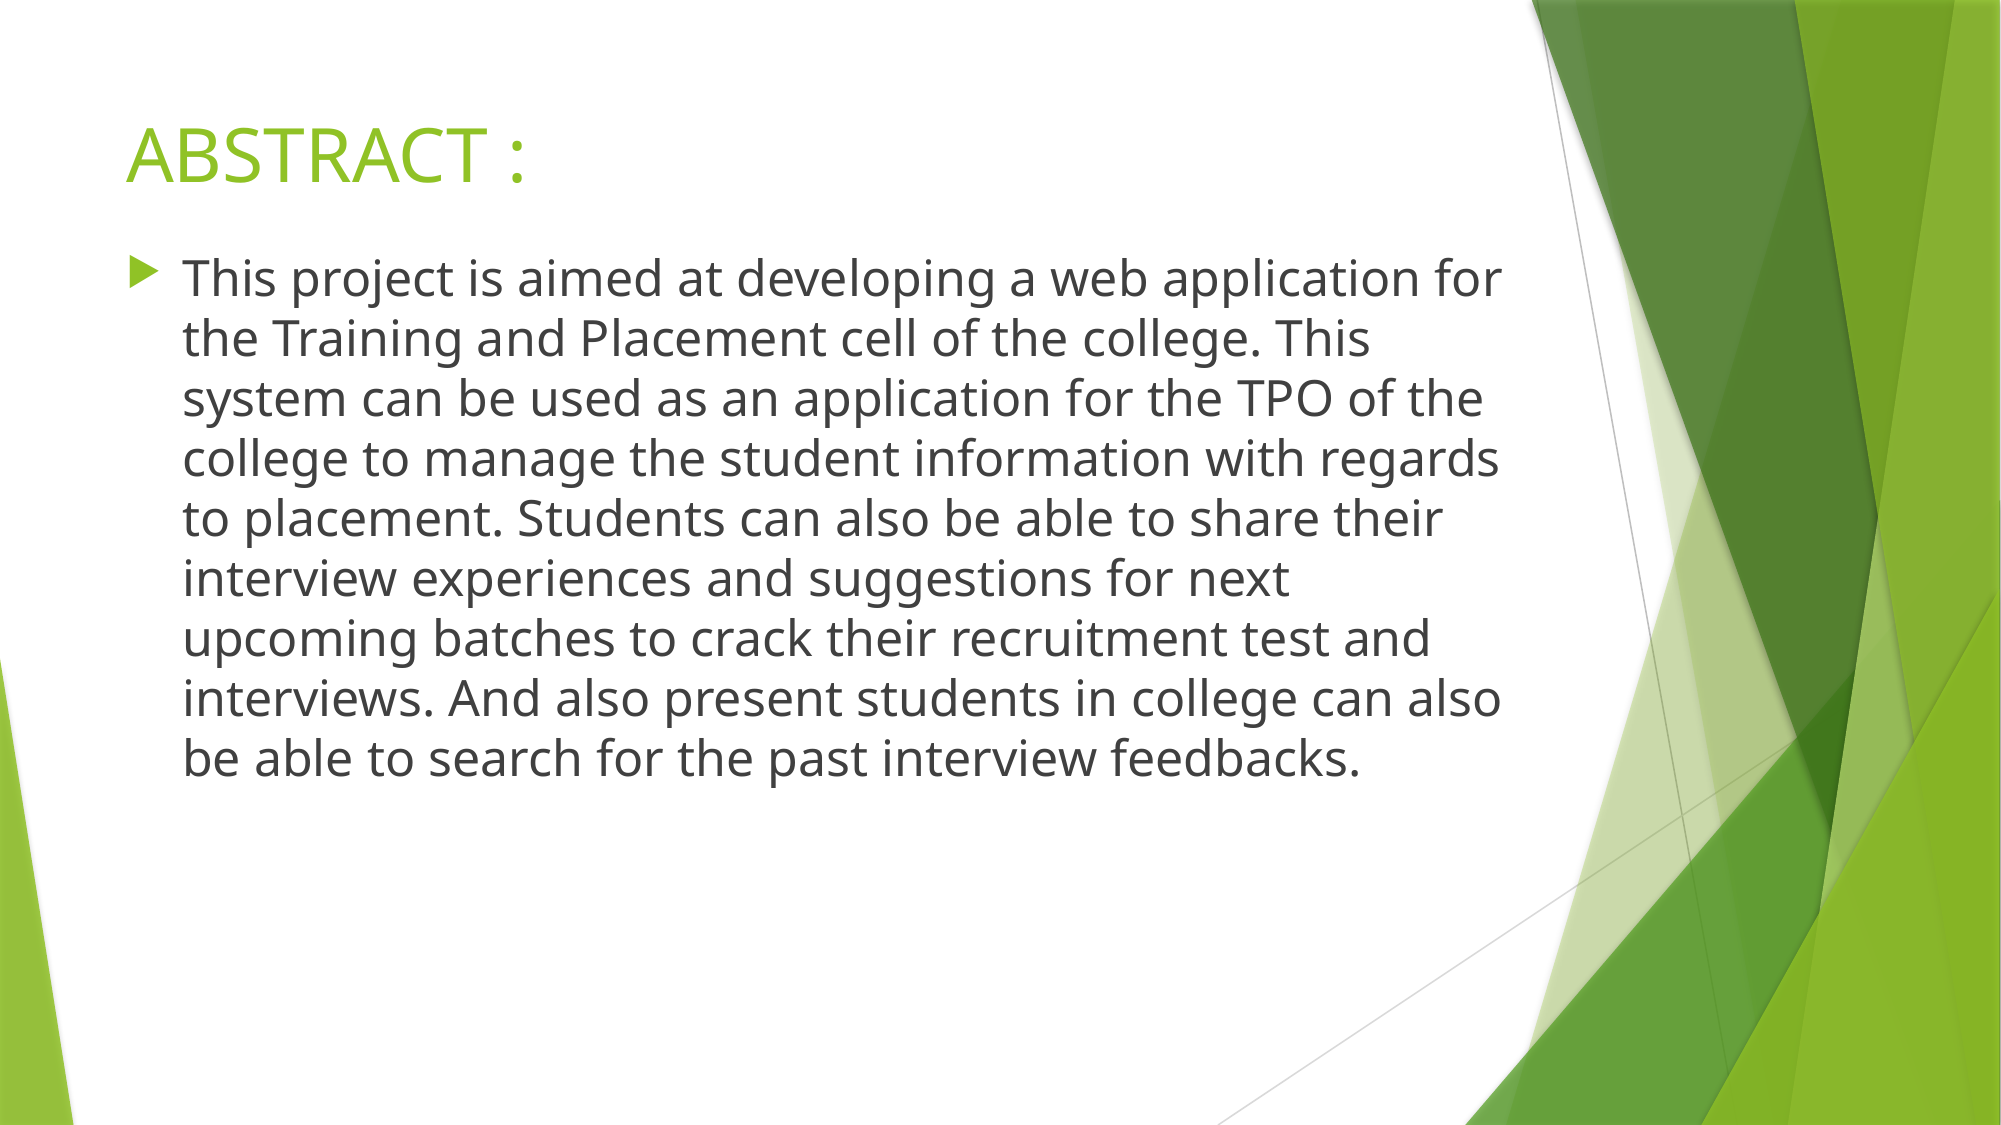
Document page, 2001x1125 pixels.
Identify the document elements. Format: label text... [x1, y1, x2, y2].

list This project is aimed at developing a web application for the Training and Placement cell of the college. This system can be used as an application for the TPO of the college to manage the student information with regards to placement. Students can also be able to share their interview experiences and suggestions for next upcoming batches to crack their recruitment test and interviews. And also present students in college can also be able to search for the past interview feedbacks. [111, 239, 1522, 1064]
title ABSTRACT : [111, 99, 1522, 239]
